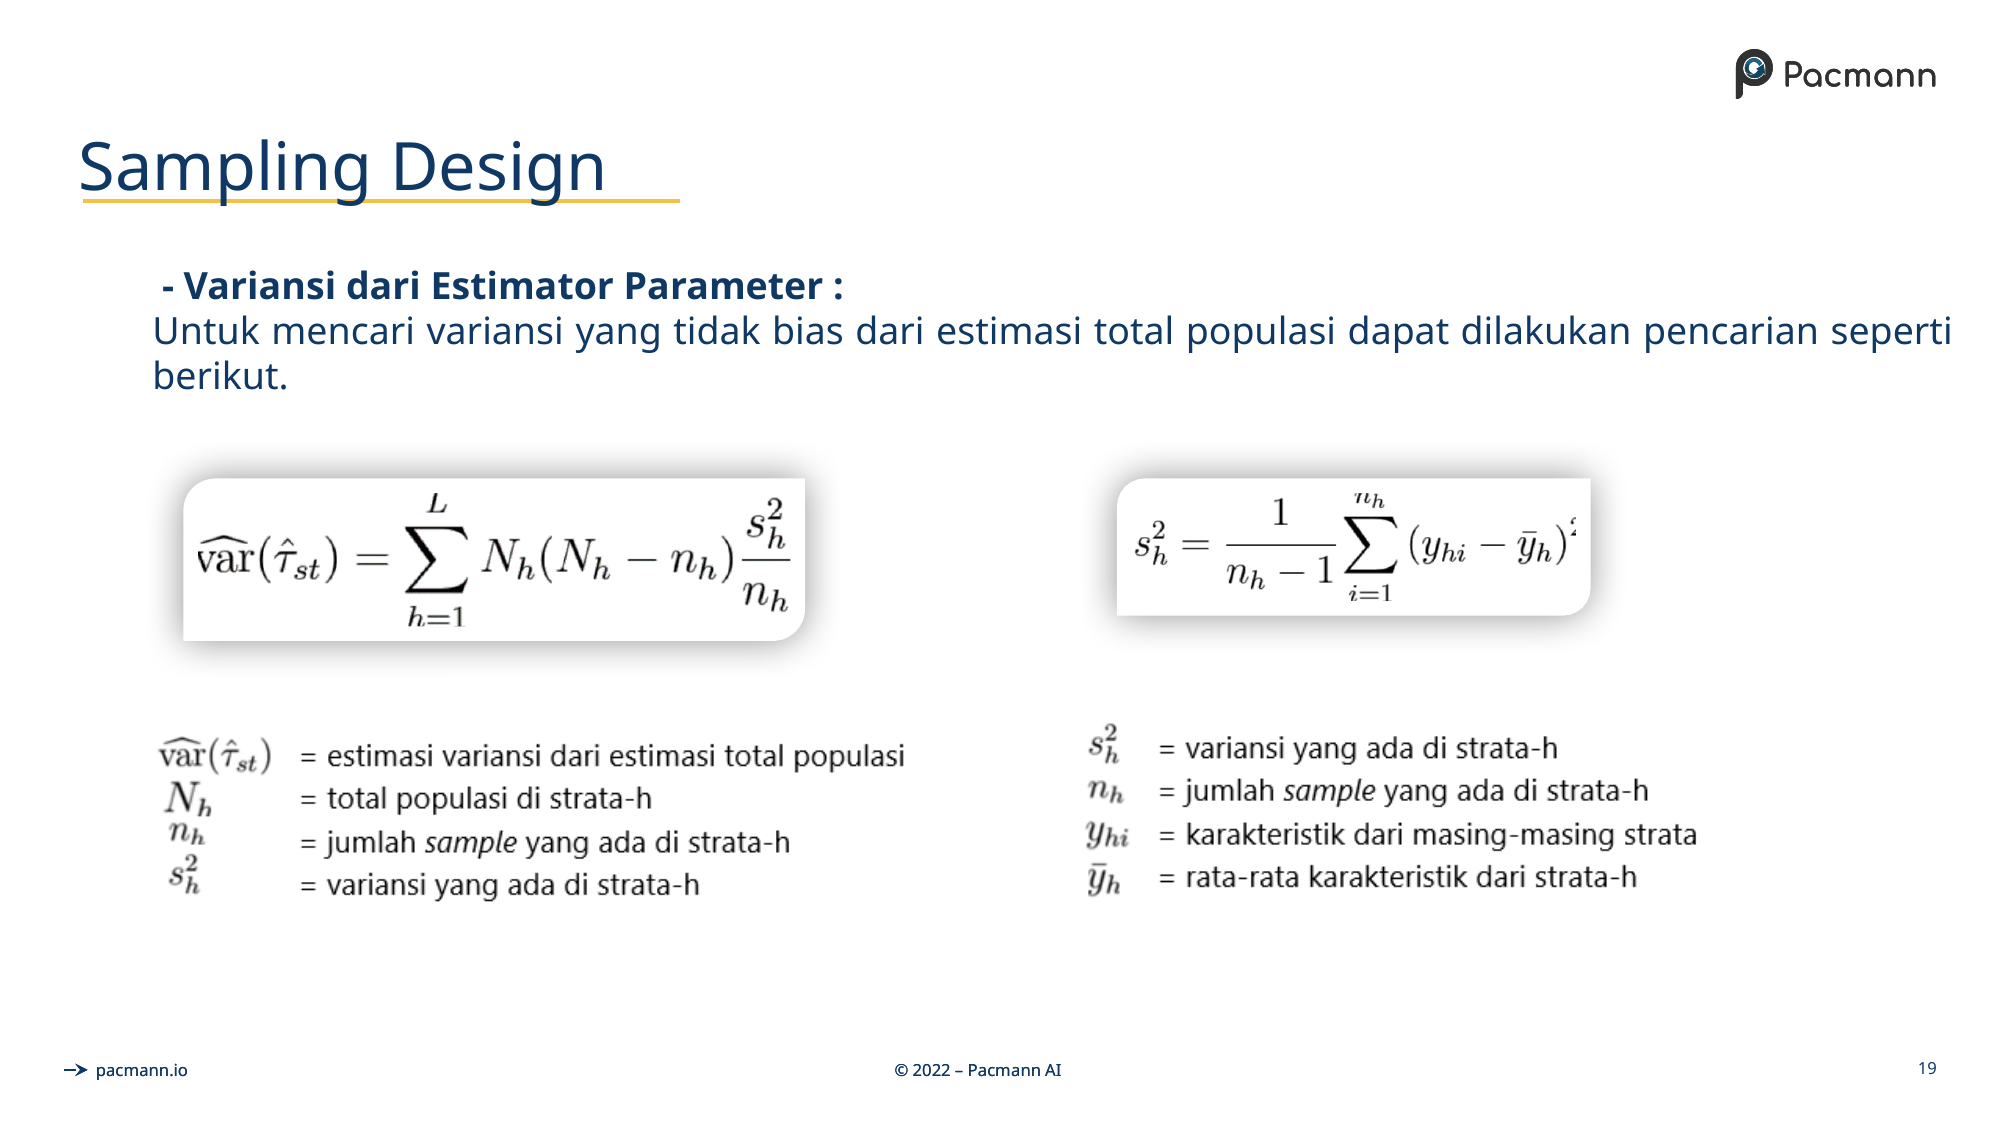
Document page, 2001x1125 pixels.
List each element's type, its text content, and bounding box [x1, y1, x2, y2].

title Sampling Design [63, 59, 1935, 254]
picture [1124, 485, 1584, 609]
picture [1072, 713, 1718, 904]
text_box - Variansi dari Estimator Parameter : Untuk mencari variansi yang tidak bias dari estimasi total populasi dapat dilakukan pencarian seperti berikut. [63, 254, 1970, 405]
picture [1707, 36, 1966, 112]
picture [147, 713, 941, 925]
picture [190, 485, 798, 634]
